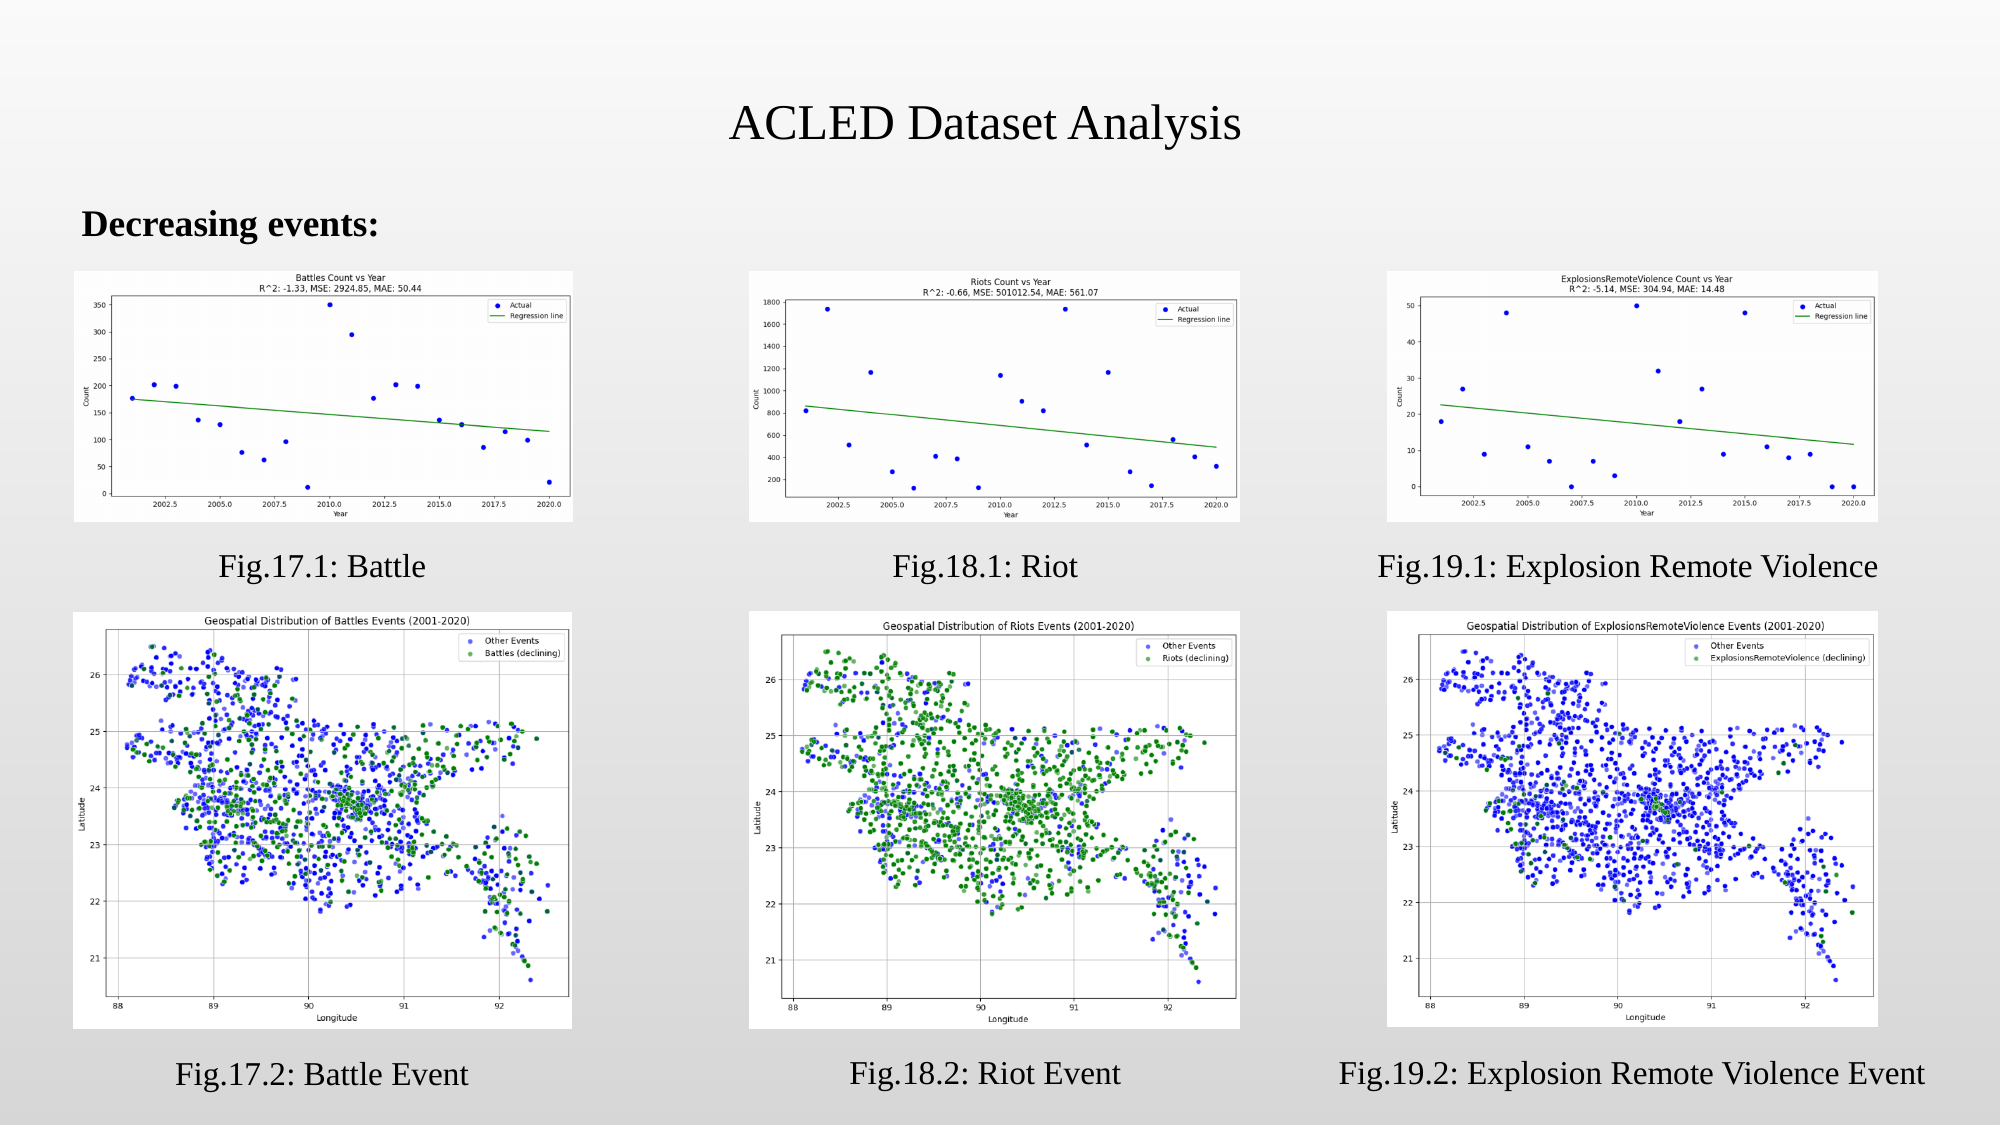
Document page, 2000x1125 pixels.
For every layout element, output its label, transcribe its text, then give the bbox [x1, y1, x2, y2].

text_box Decreasing events: [49, 196, 413, 252]
text_box ACLED Dataset Analysis [172, 88, 1798, 158]
text_box Fig.17.1: Battle [121, 541, 524, 592]
text_box Fig.17.2: Battle Event [121, 1049, 524, 1101]
text_box Fig.19.2: Explosion Remote Violence Event [1315, 1048, 1950, 1100]
text_box Fig.19.1: Explosion Remote Violence [1356, 541, 1909, 592]
picture [1387, 611, 1878, 1027]
picture [1387, 271, 1878, 523]
picture [74, 271, 573, 523]
picture [749, 611, 1240, 1029]
picture [73, 612, 572, 1029]
text_box Fig.18.2: Riot Event [784, 1048, 1187, 1100]
picture [749, 271, 1240, 523]
text_box Fig.18.1: Riot [784, 541, 1187, 592]
